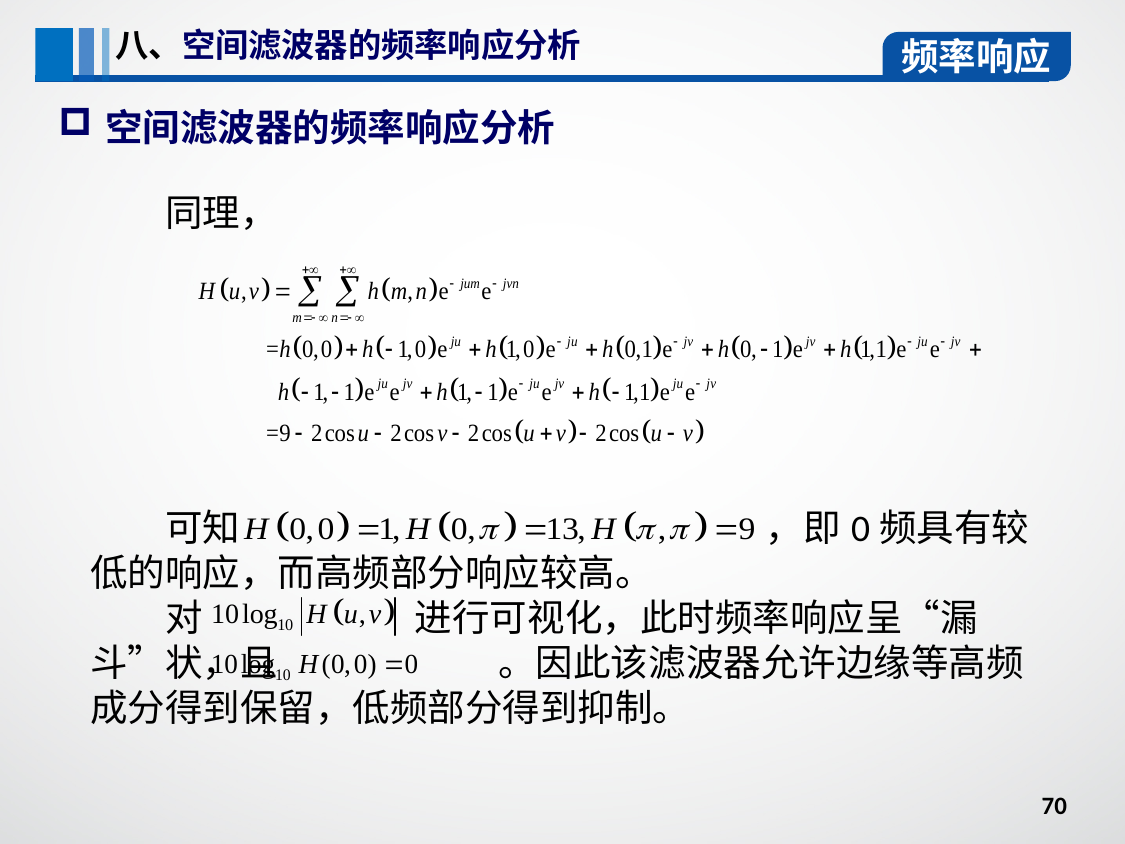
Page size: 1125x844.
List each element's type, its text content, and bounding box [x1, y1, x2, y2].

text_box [208, 589, 403, 643]
text_box 70 [829, 781, 1083, 827]
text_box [208, 645, 424, 687]
text_box 八、空间滤波器的频率响应分析 [75, 17, 622, 72]
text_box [236, 504, 762, 558]
text_box 同理， 可知 ，即0频具有较低的响应，而高频部分响应较高。 对 进行可视化，此时频率响应呈“漏斗”状，且 。因此该滤波器允许边缘等高频成分得到保留，低频部分得到抑制。 [75, 181, 1051, 783]
text_box 空间滤波器的频率响应分析 [43, 96, 678, 157]
picture [0, 0, 1125, 844]
text_box 频率响应 [864, 25, 1089, 86]
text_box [193, 256, 986, 457]
